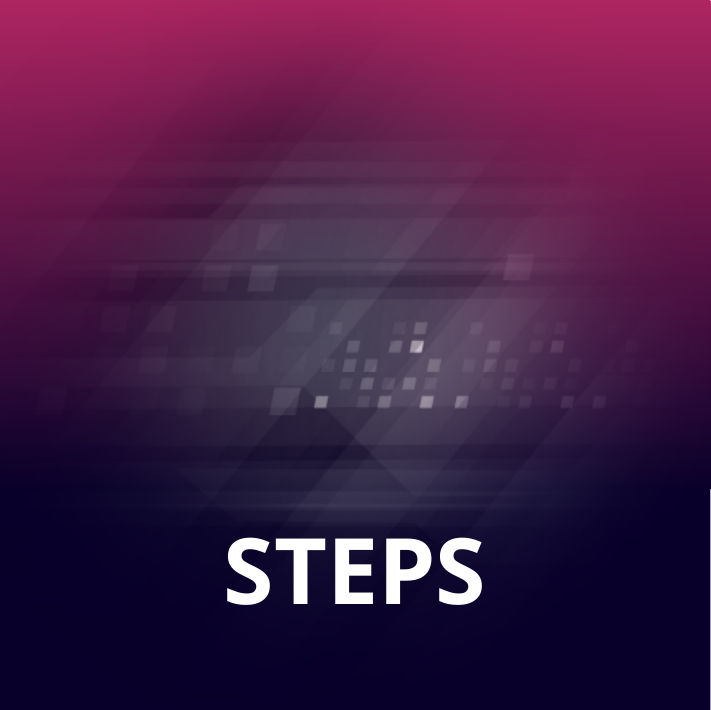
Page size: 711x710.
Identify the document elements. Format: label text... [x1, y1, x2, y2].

title Steps [69, 512, 642, 593]
